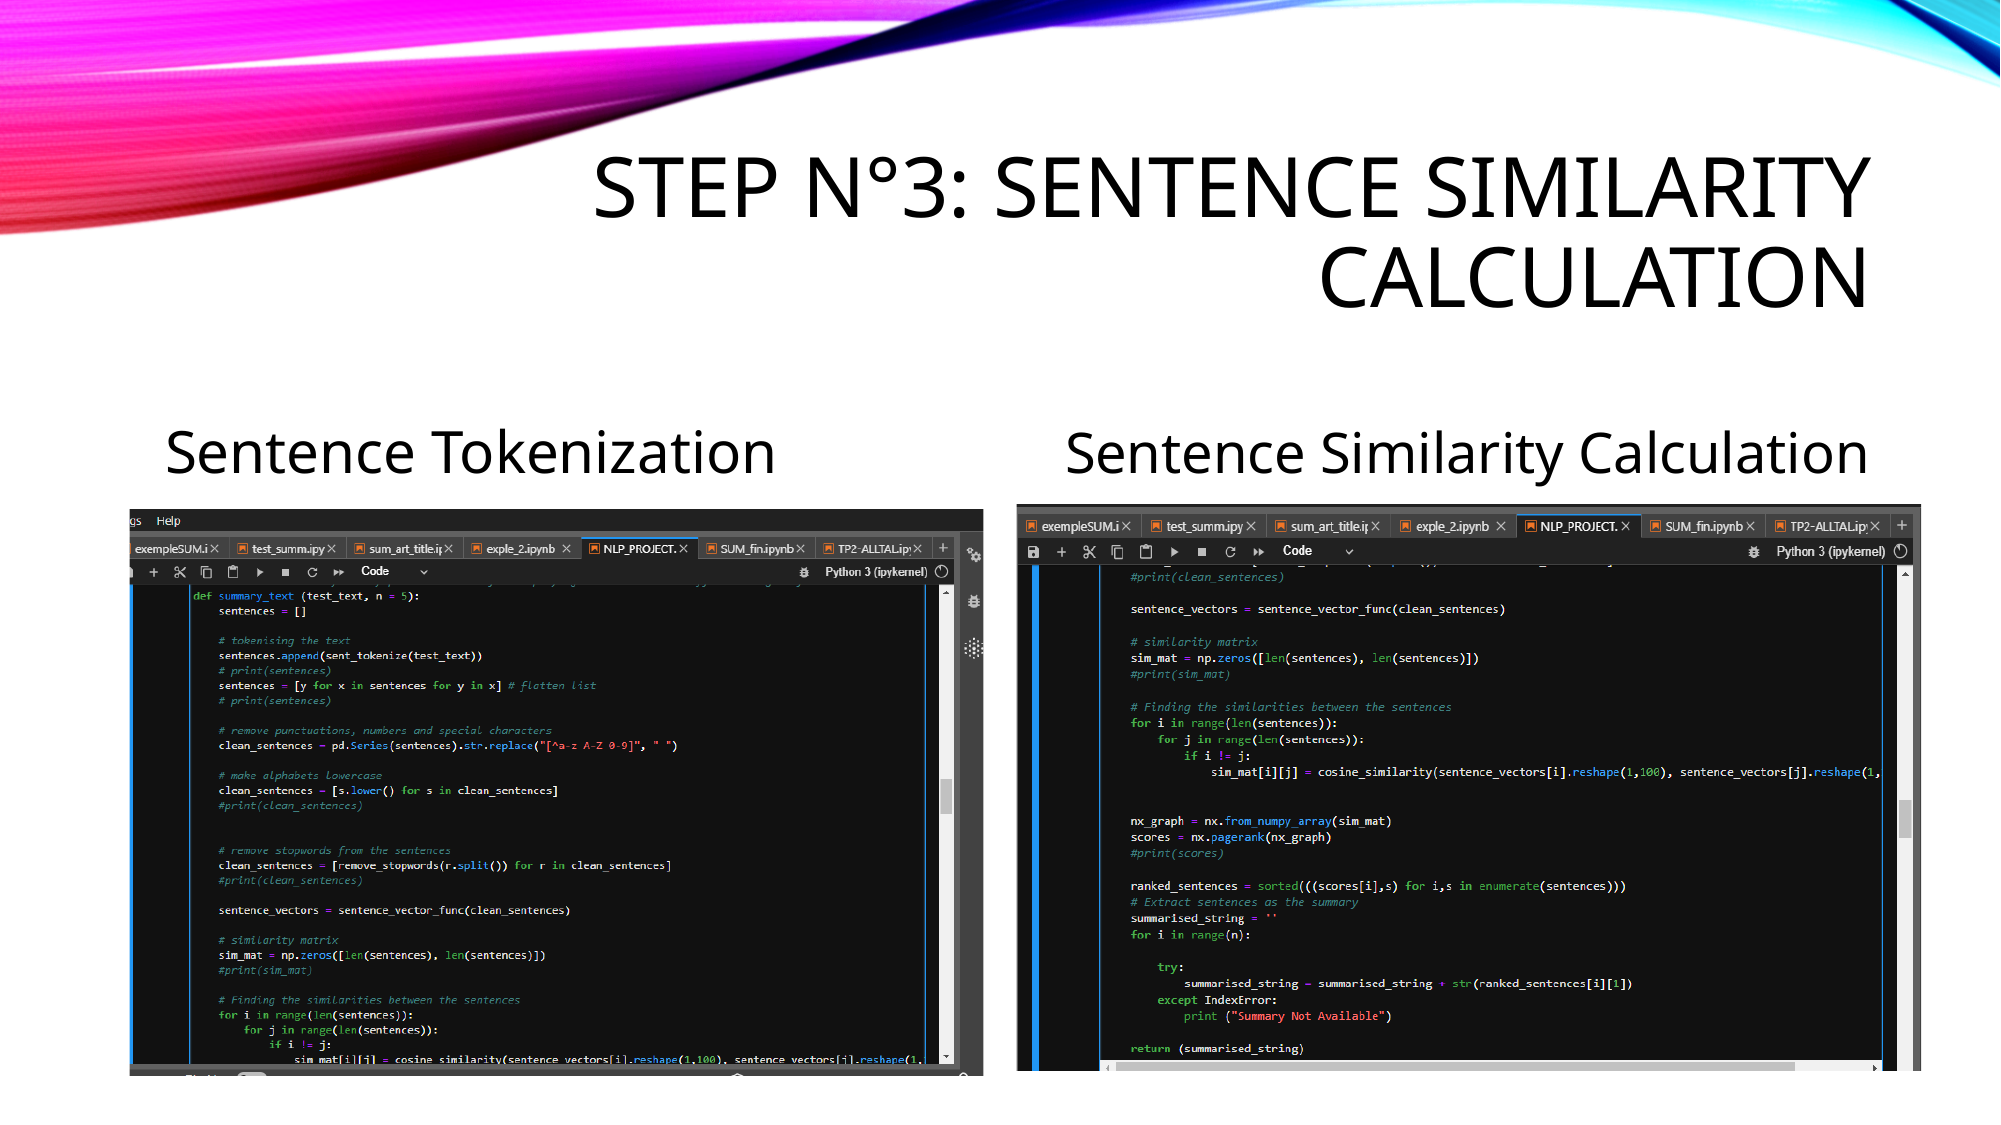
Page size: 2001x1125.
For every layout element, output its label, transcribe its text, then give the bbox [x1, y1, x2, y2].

picture [1910, 0, 2000, 45]
picture [0, 0, 2000, 237]
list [129, 509, 984, 1076]
list Sentence Tokenization [150, 358, 984, 494]
picture [1890, 0, 2000, 75]
title Step n°3: Sentence Similarity Calculation [474, 129, 1888, 343]
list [1016, 504, 1922, 1071]
list Sentence Similarity Calculation [1050, 358, 1888, 494]
